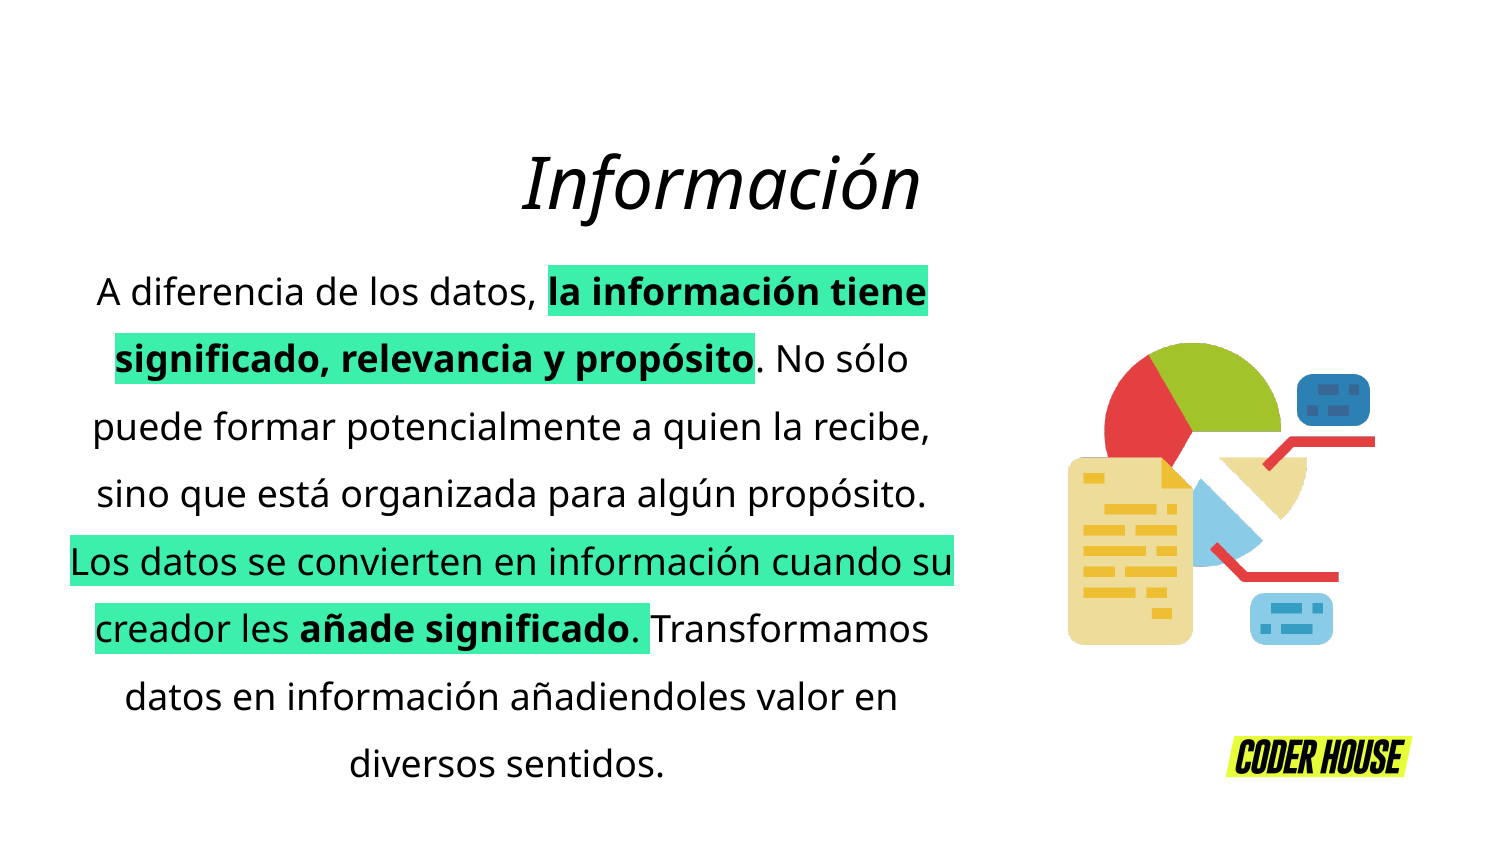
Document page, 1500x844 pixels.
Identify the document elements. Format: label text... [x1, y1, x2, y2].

text_box A diferencia de los datos, la información tiene significado, relevancia y propósito. No sólo puede formar potencialmente a quien la recibe, sino que está organizada para algún propósito. Los datos se convierten en información cuando su creador les añade significado. Transformamos datos en información añadiendoles valor en diversos sentidos. [51, 339, 973, 690]
picture [1051, 327, 1385, 661]
picture [1221, 728, 1417, 784]
text_box Información [146, 99, 1300, 262]
